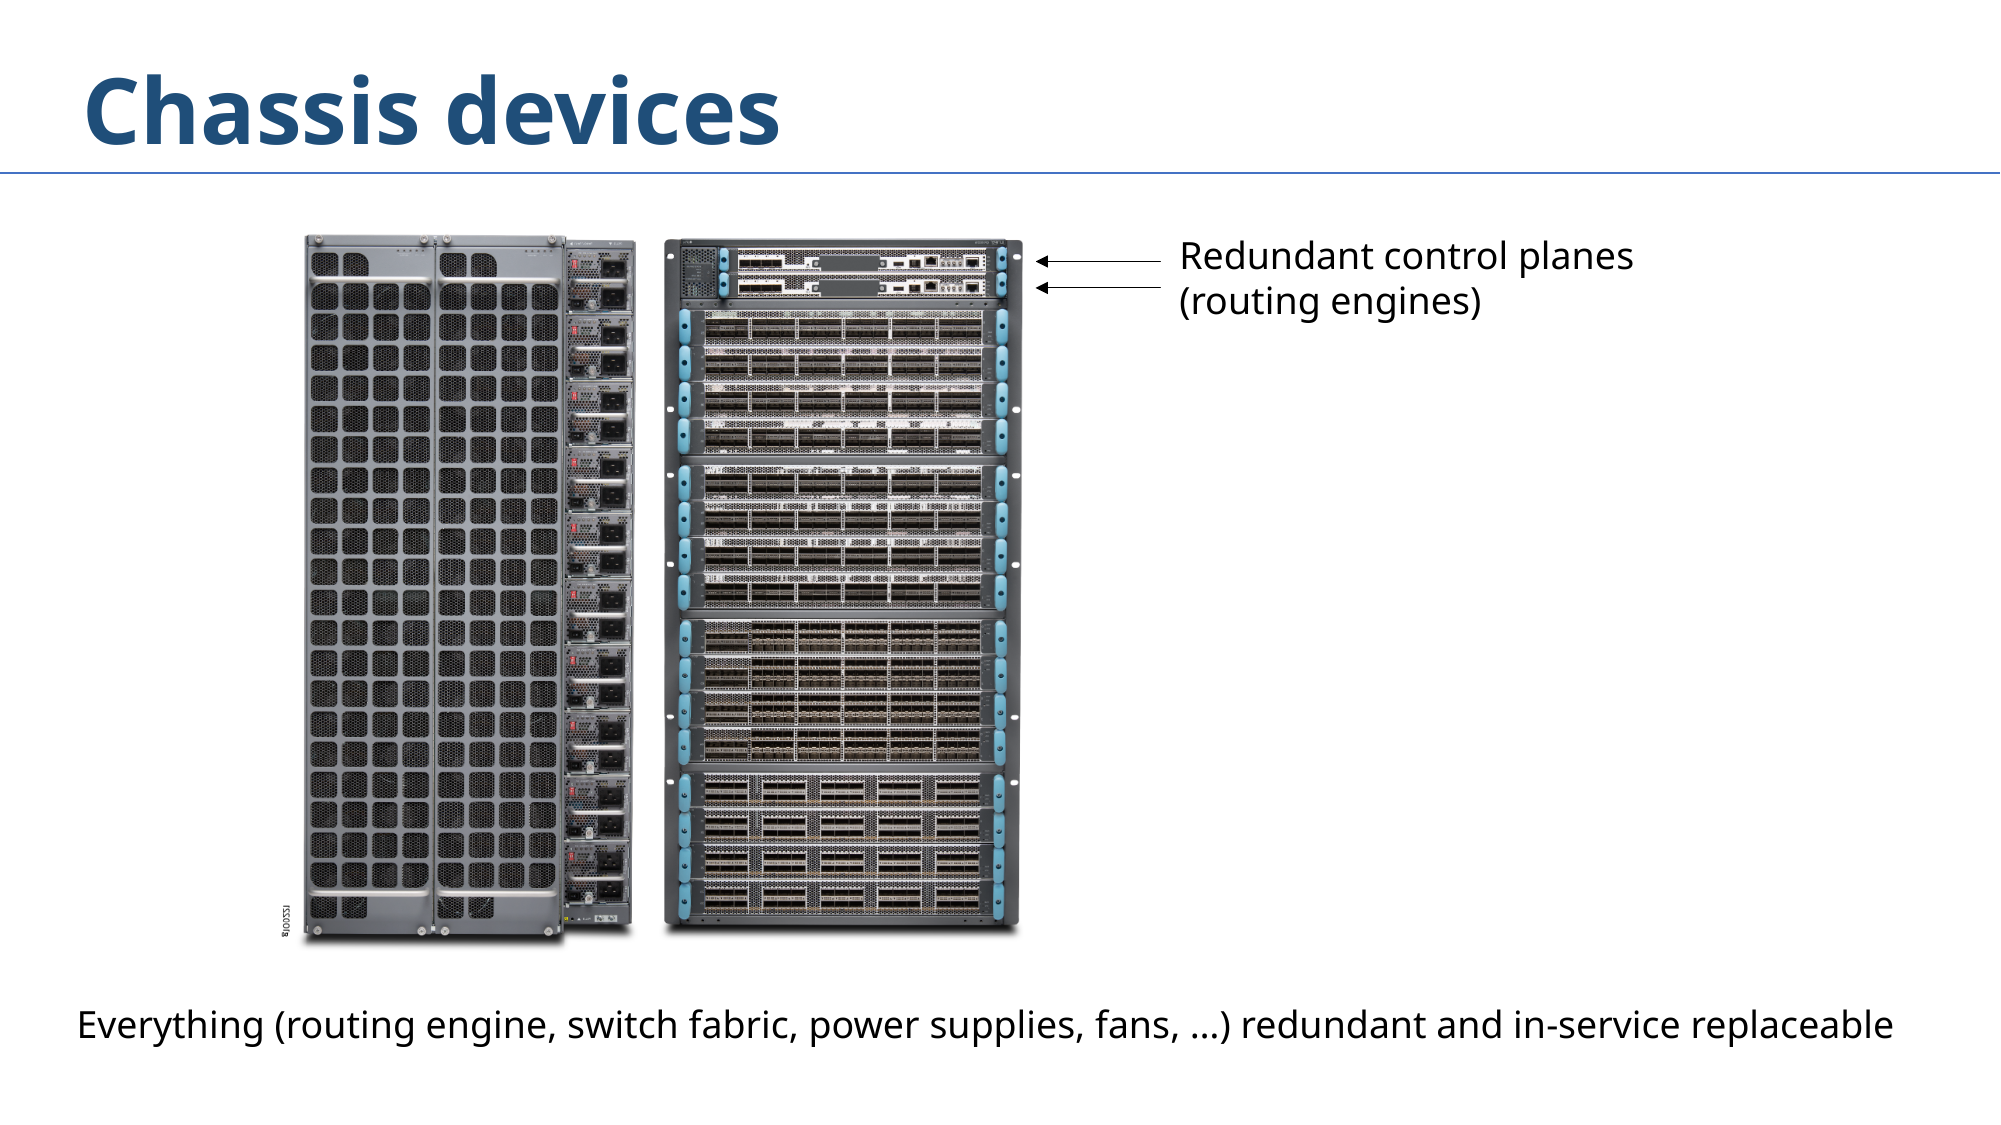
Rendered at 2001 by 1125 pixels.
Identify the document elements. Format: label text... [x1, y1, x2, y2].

title Chassis devices [67, 54, 1927, 176]
picture [264, 229, 1036, 962]
text_box Everything (routing engine, switch fabric, power supplies, fans, …) redundant and in-service replaceable [36, 976, 1937, 1071]
text_box Redundant control planes (routing engines) [1179, 229, 1736, 324]
